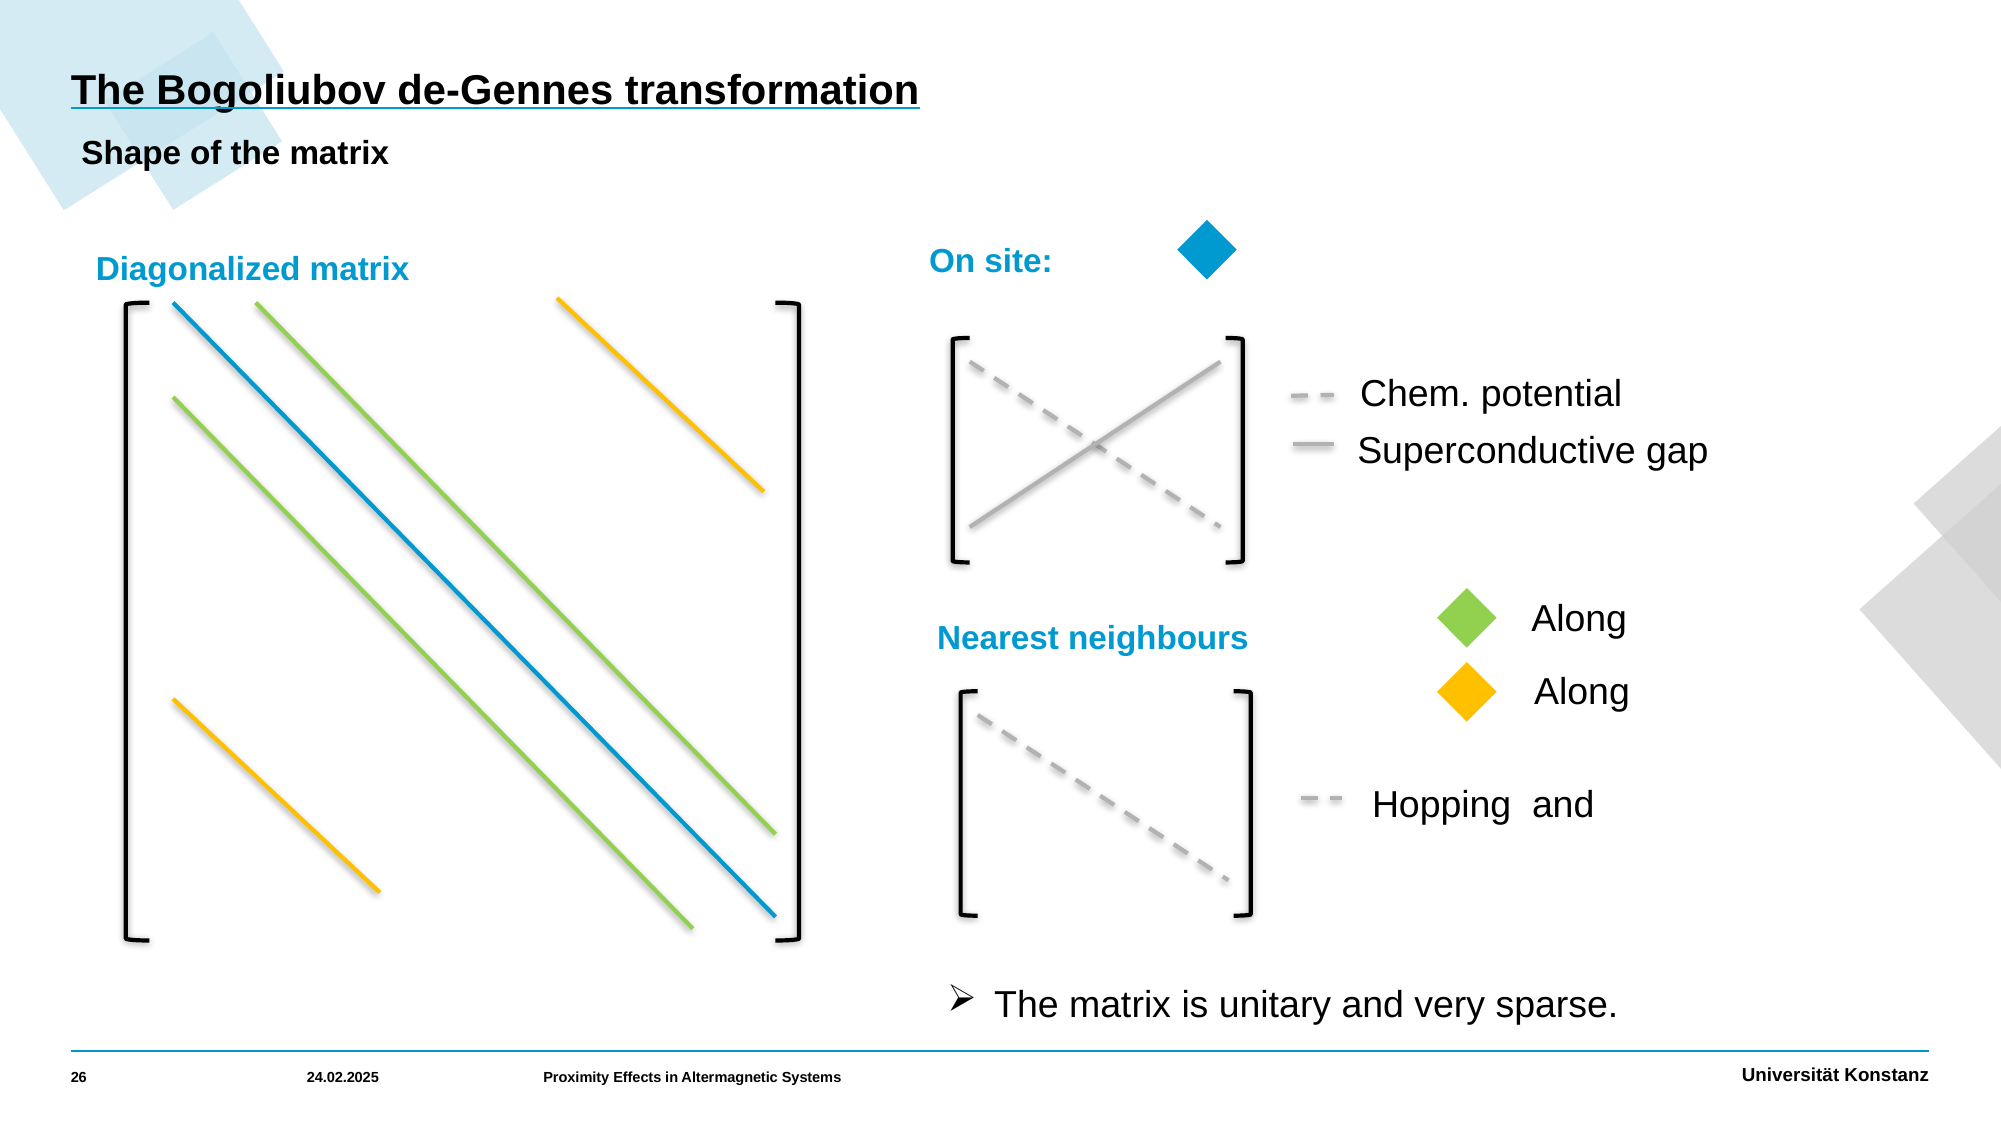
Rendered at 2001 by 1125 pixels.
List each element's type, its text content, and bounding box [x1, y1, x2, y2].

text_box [698, 302, 776, 835]
text_box The matrix is unitary and very sparse. [932, 972, 1662, 1033]
text_box [1434, 659, 1499, 724]
text_box [1175, 217, 1239, 282]
text_box Shape of the matrix [66, 124, 1055, 179]
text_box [969, 361, 1221, 528]
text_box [556, 297, 764, 492]
text_box [123, 300, 150, 943]
text_box [1225, 335, 1245, 565]
text_box [950, 335, 970, 565]
text_box Superconductive gap [1342, 419, 1753, 479]
text_box Diagonalized matrix [95, 243, 881, 299]
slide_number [306, 1058, 512, 1094]
footer Proximity Effects in Altermagnetic Systems [543, 1058, 1221, 1094]
text_box [775, 300, 802, 943]
text_box [1233, 689, 1253, 918]
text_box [977, 714, 1229, 881]
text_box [698, 841, 776, 918]
slide_number 26 [70, 1058, 276, 1094]
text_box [172, 698, 380, 893]
title The Bogoliubov de-Gennes transformation [70, 66, 1457, 197]
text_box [255, 302, 552, 395]
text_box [172, 302, 254, 396]
text_box [958, 689, 978, 918]
text_box Chem. potential [1345, 361, 1756, 422]
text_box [172, 396, 694, 929]
text_box [1434, 585, 1499, 650]
